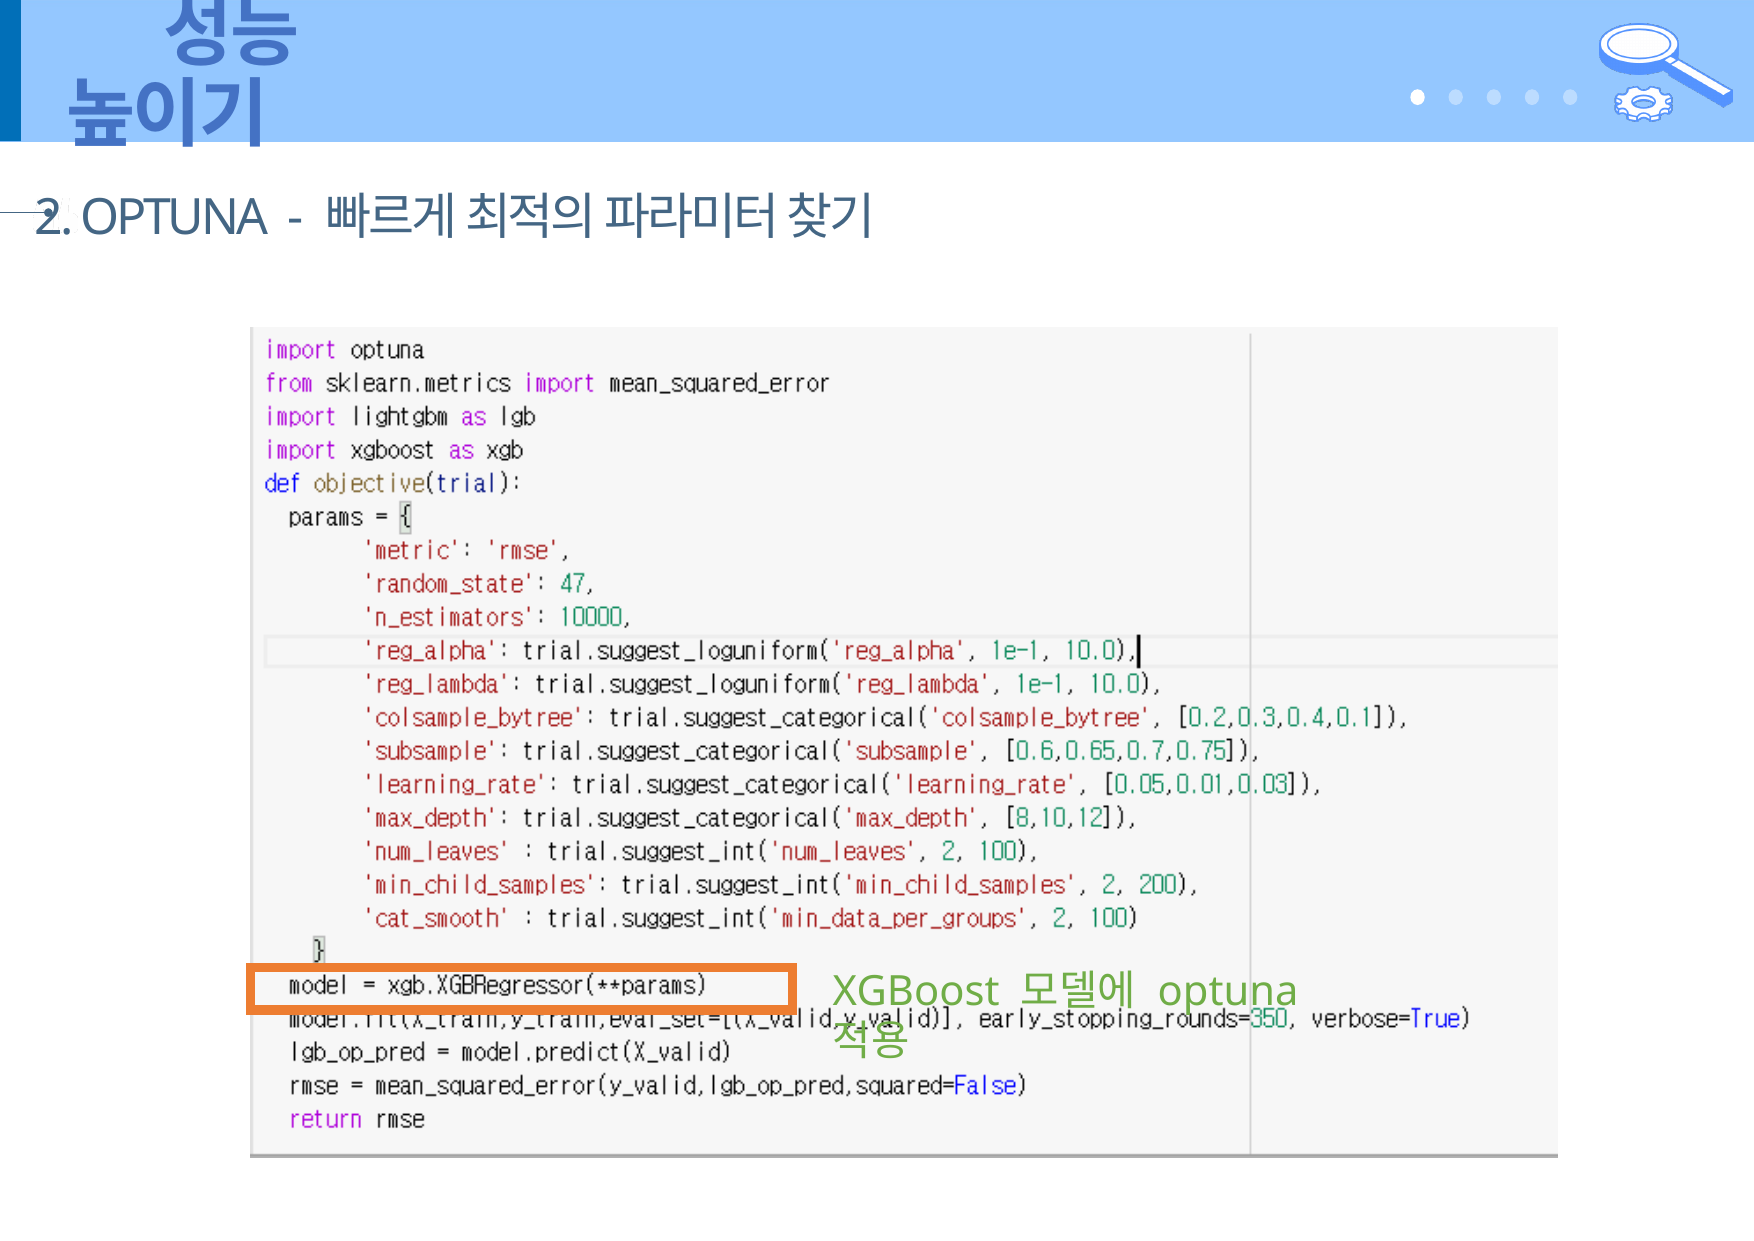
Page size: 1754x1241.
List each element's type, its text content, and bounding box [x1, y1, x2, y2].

picture [21, 0, 1754, 142]
title 4. 성능 높이기 [51, 26, 515, 126]
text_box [0, 177, 847, 253]
picture [250, 327, 1558, 1158]
